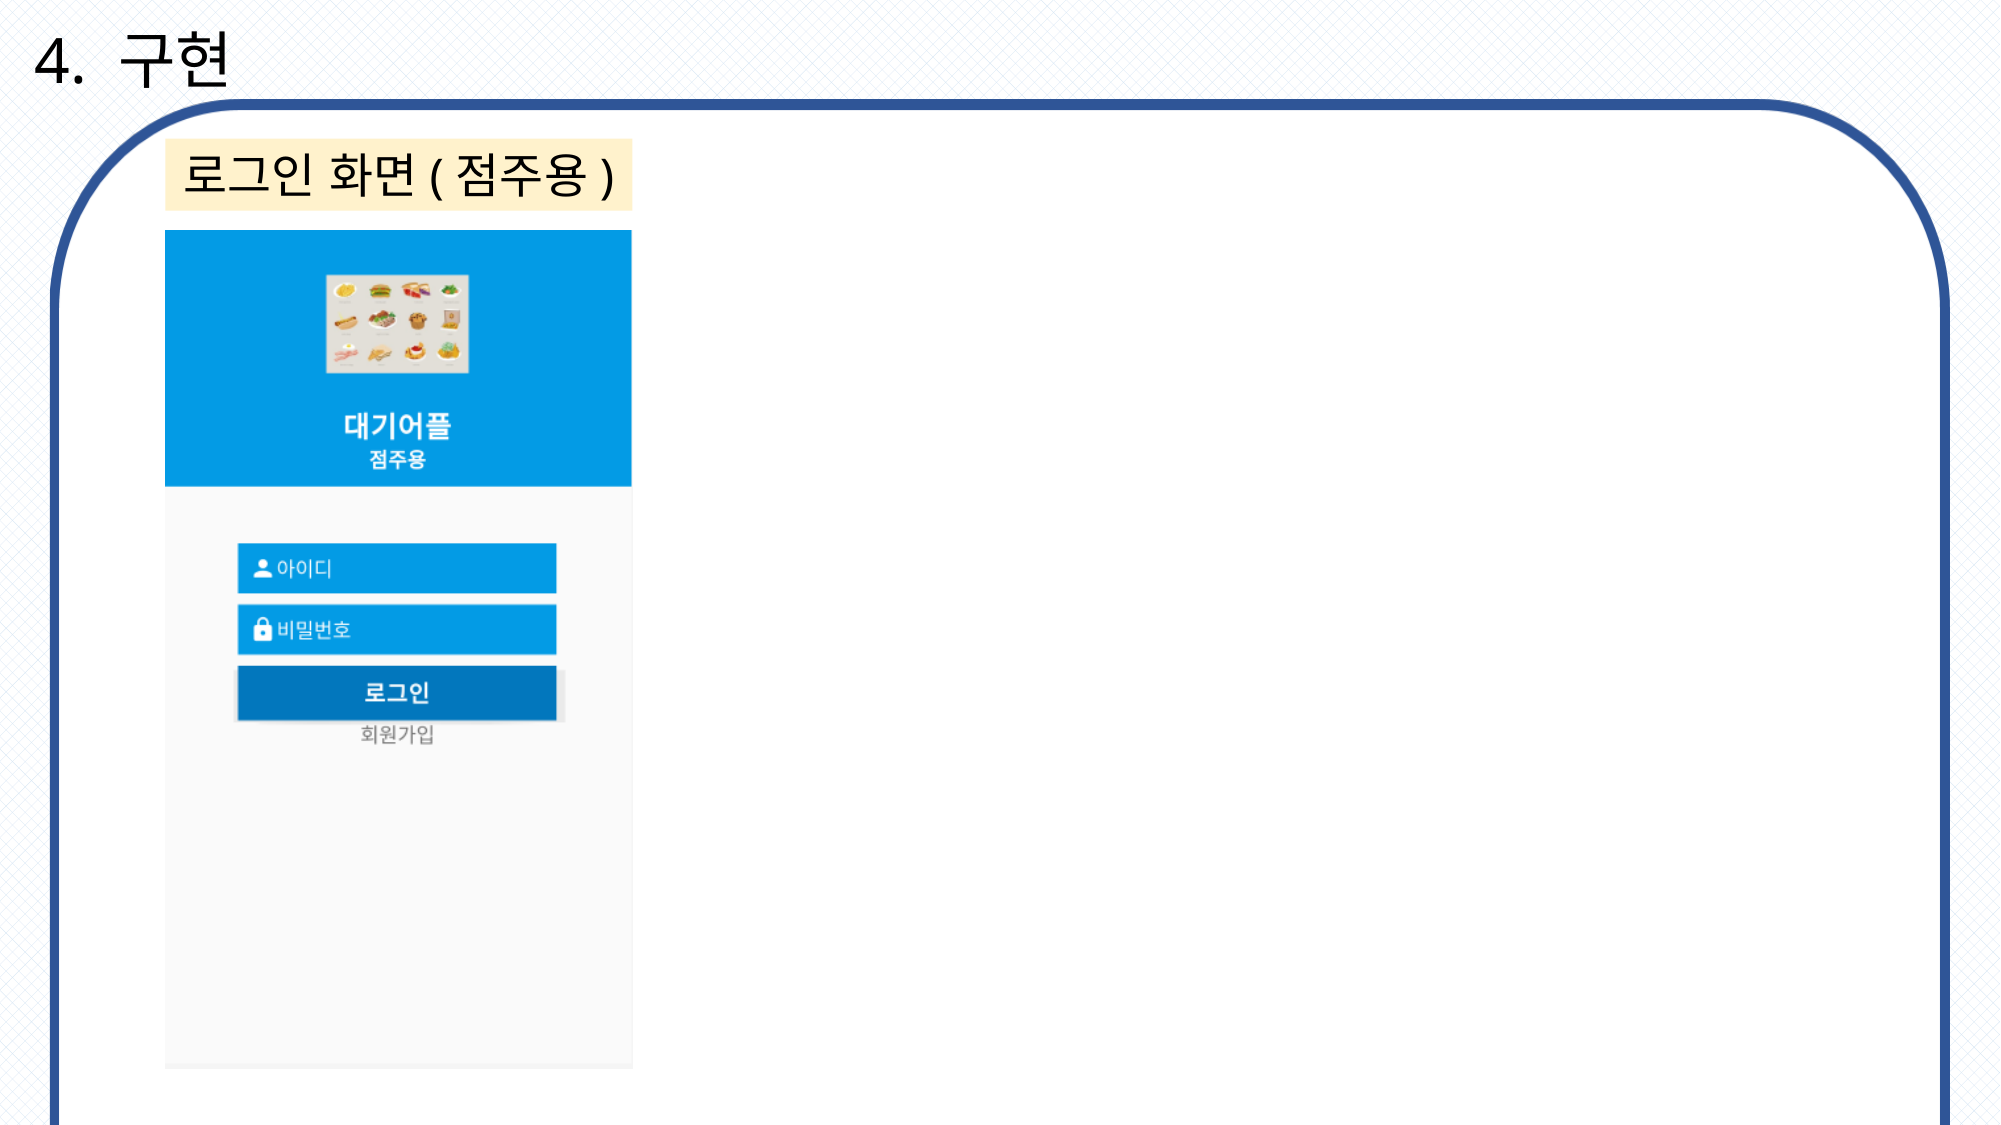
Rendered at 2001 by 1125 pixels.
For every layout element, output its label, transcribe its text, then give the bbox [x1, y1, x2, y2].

picture [49, 99, 1950, 1125]
text_box 4. 구현 [19, 13, 905, 104]
